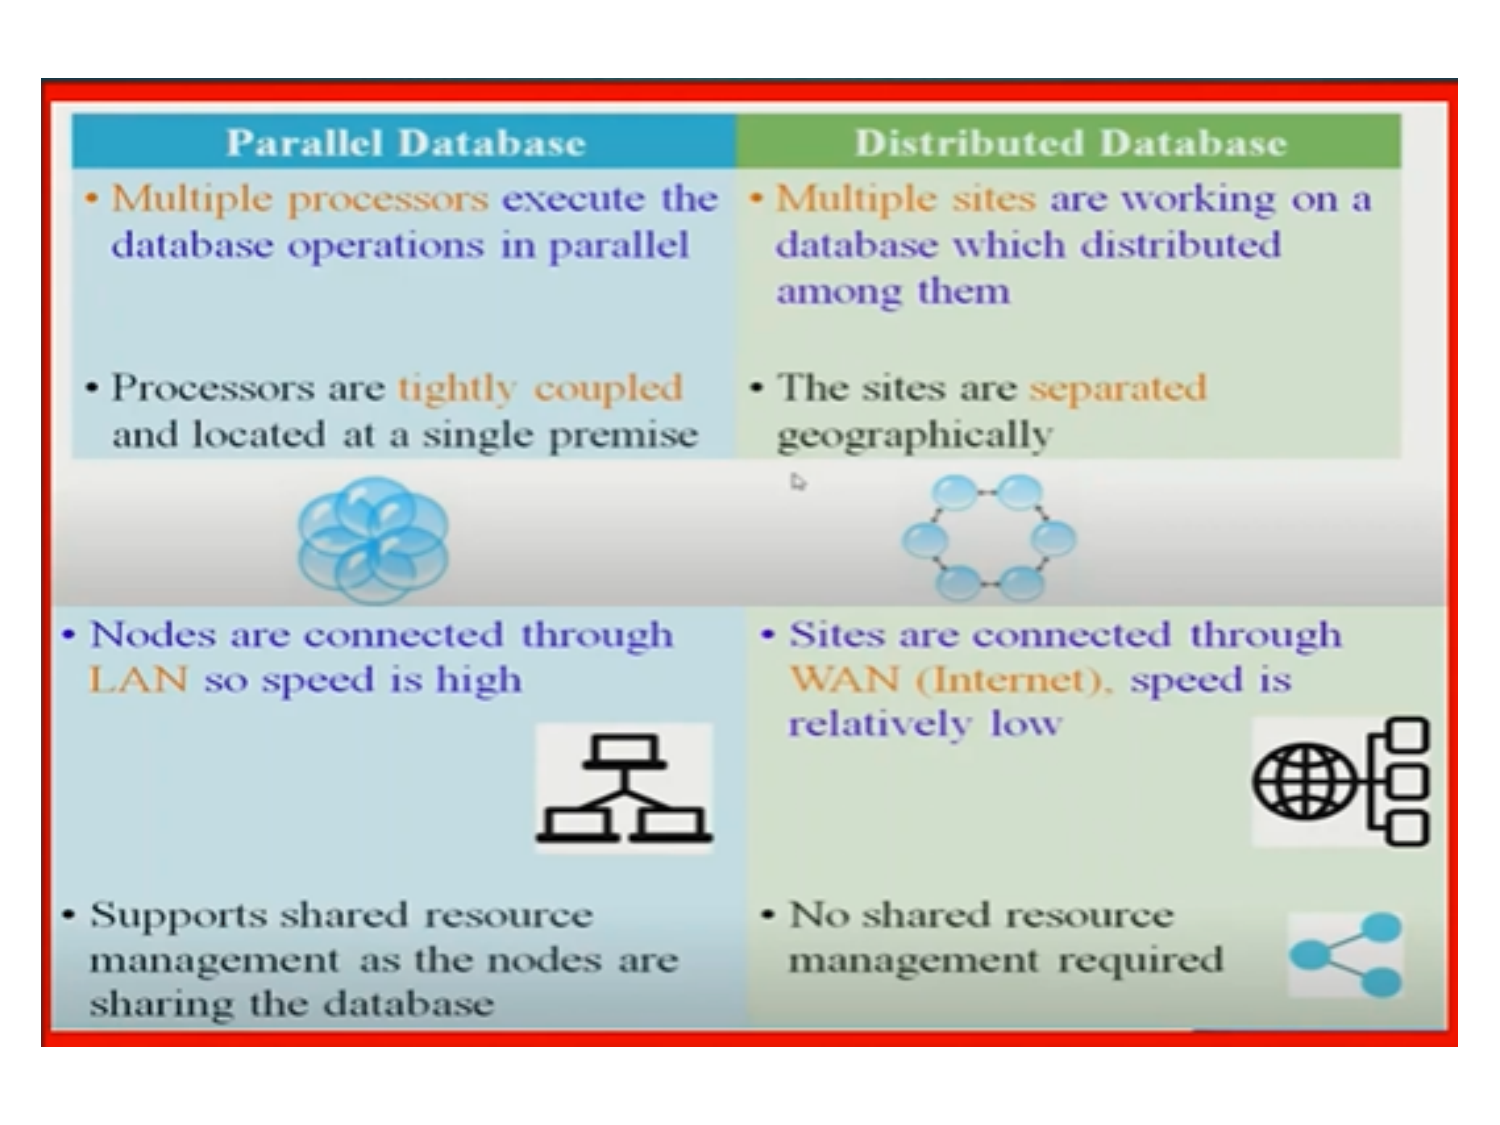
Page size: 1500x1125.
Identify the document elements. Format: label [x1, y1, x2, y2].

list [41, 77, 1458, 1047]
